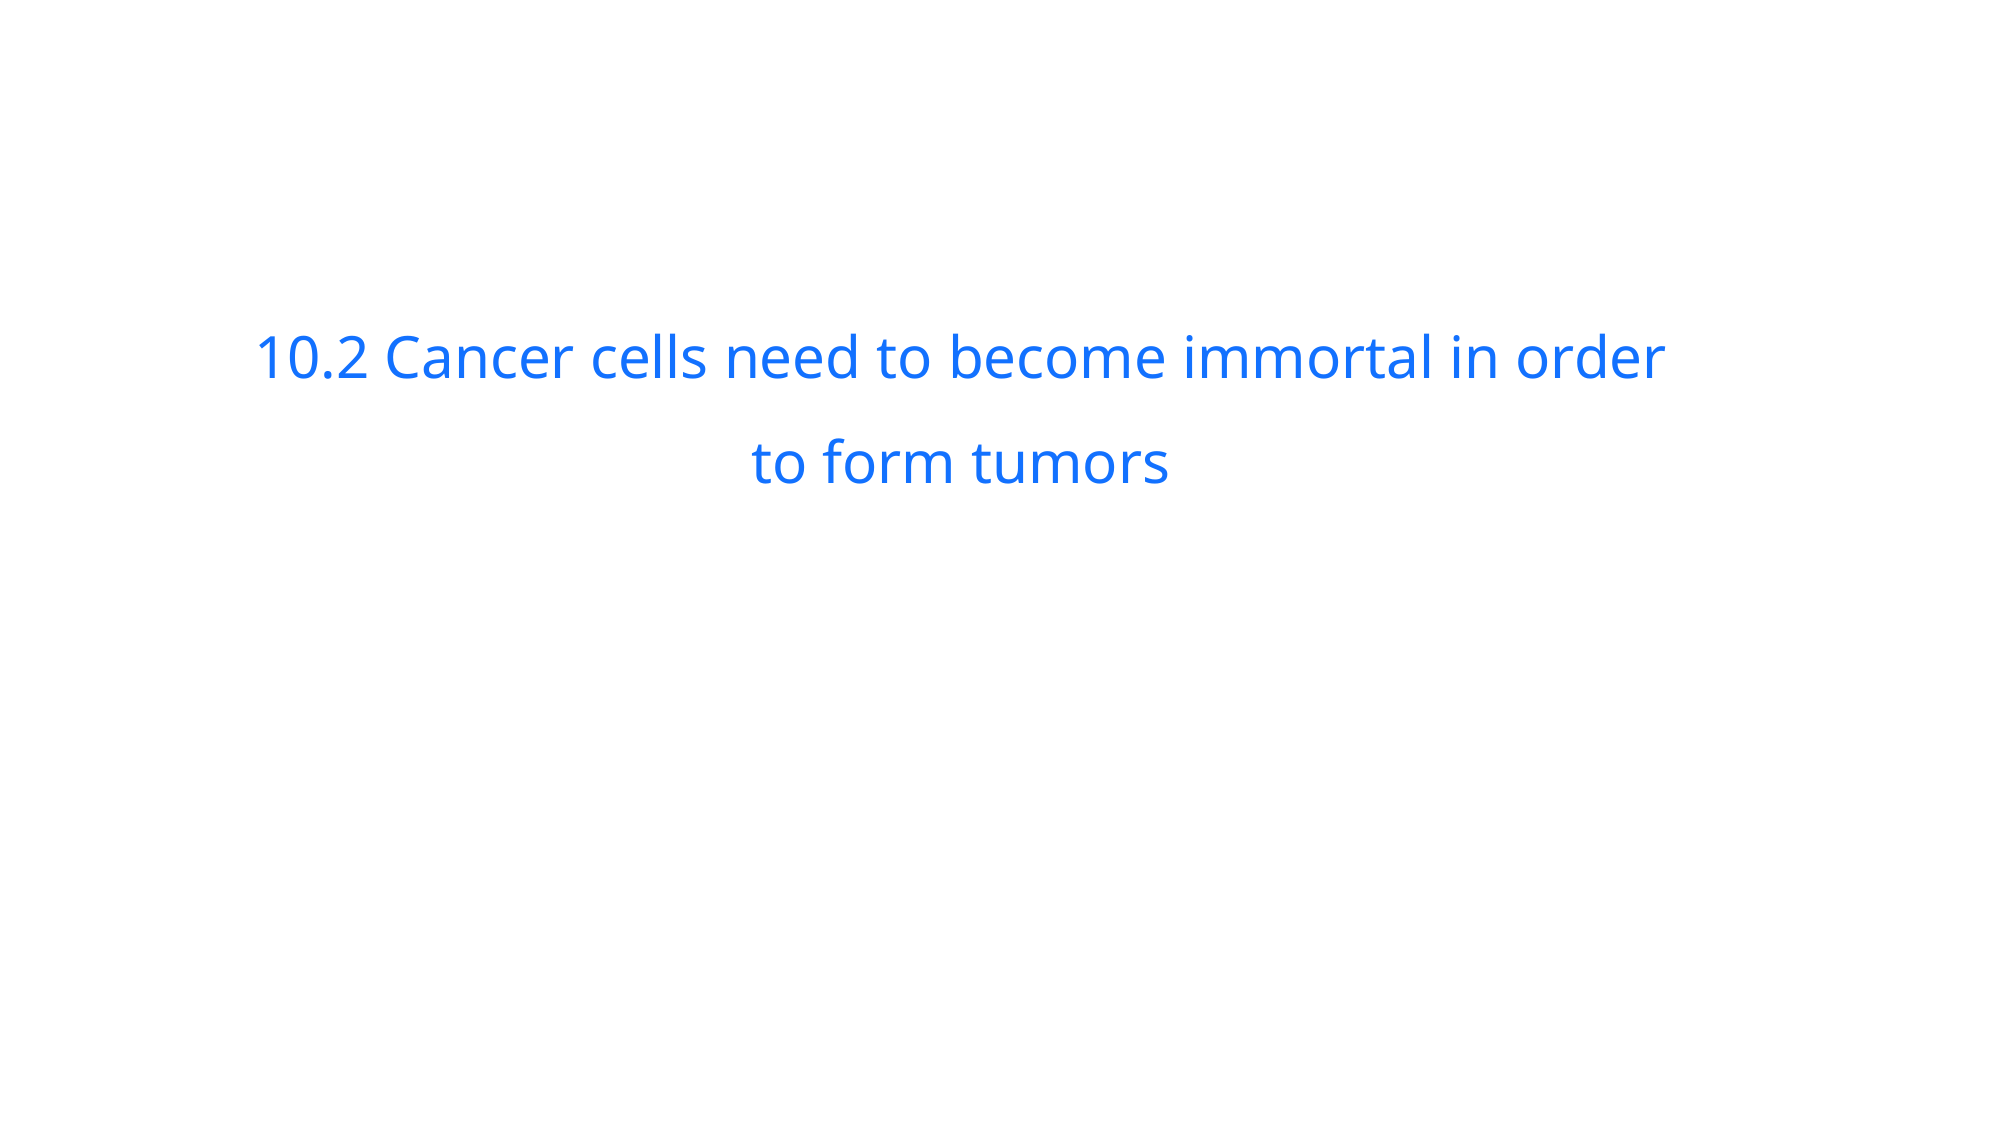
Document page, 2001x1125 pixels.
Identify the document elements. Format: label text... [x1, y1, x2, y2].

text_box 10.2 Cancer cells need to become immortal in order to form tumors [235, 278, 1686, 503]
